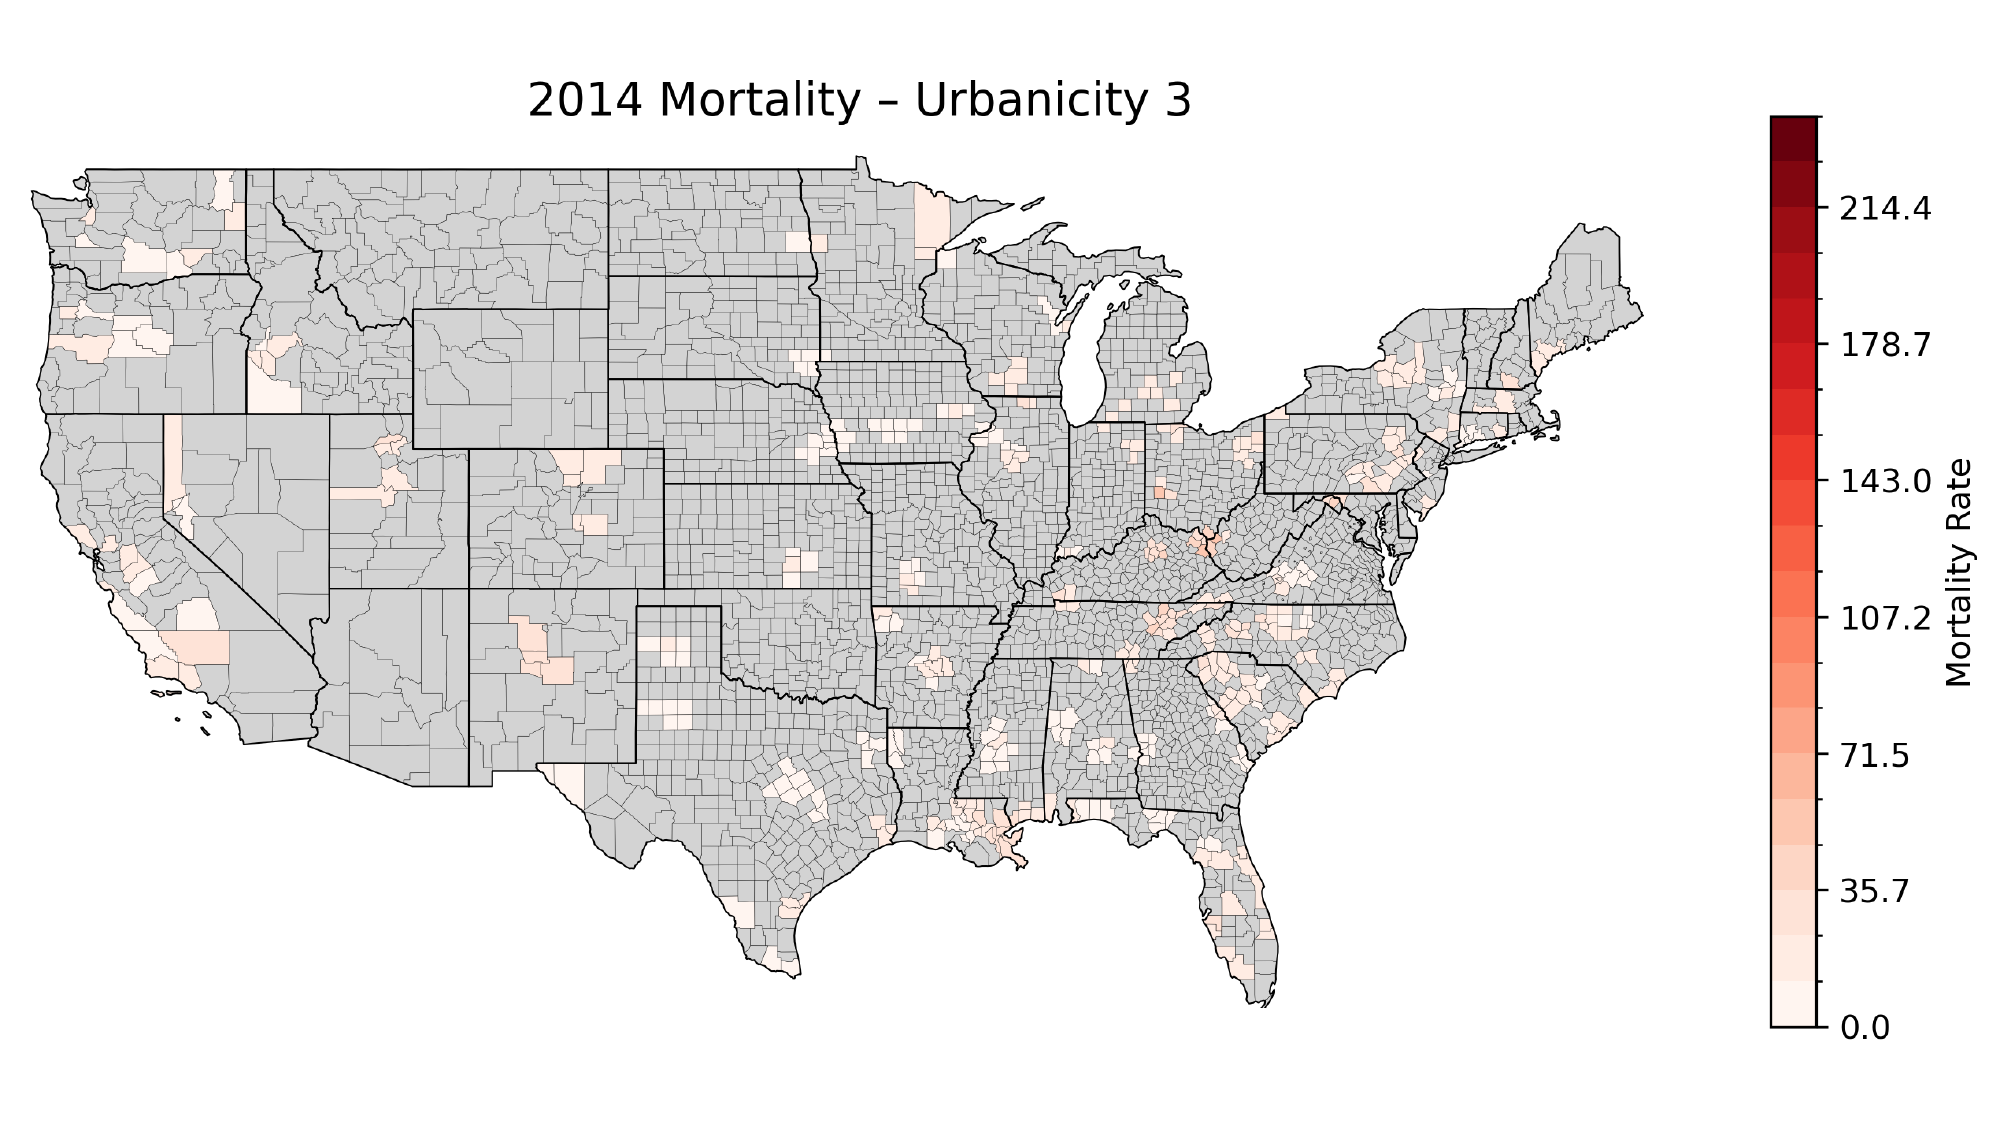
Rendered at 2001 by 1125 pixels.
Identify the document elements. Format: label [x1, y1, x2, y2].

picture [0, 56, 2000, 1069]
